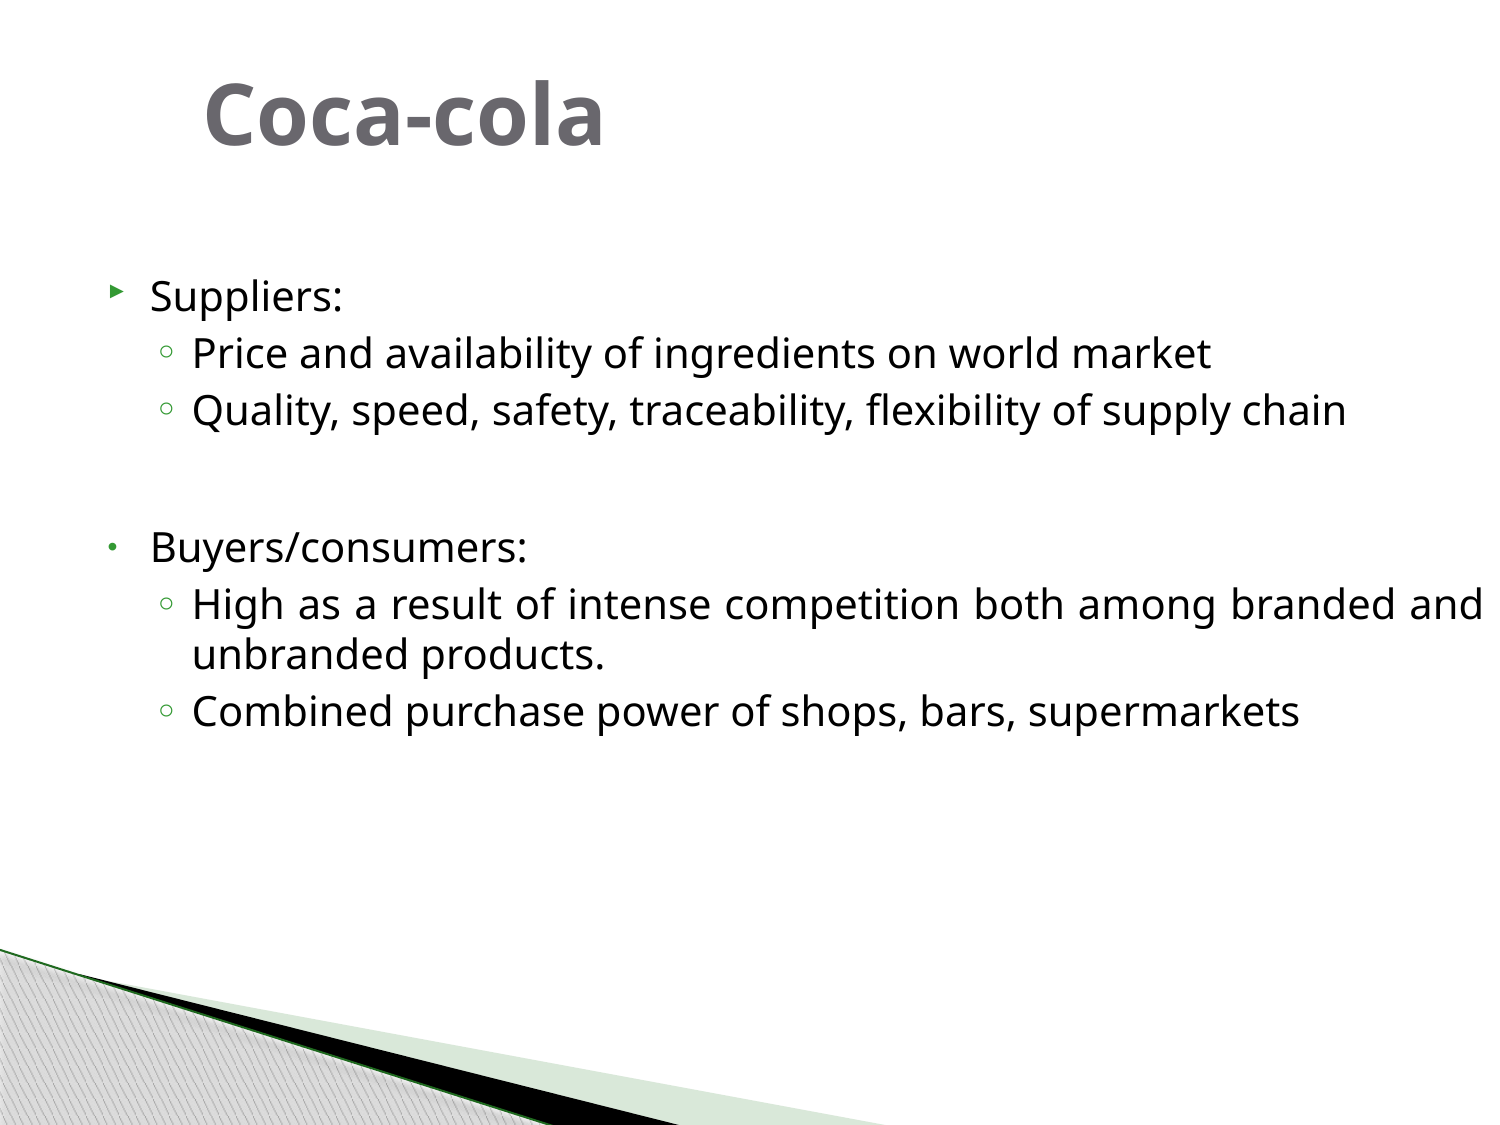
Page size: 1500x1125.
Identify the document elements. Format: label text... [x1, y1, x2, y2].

title Coca-cola [187, 35, 1430, 188]
list Suppliers: Price and availability of ingredients on world market Quality, speed, safety, traceability, flexibility of supply chain Buyers/consumers: High as a result of intense competition both among branded and unbranded products. Combined purchase power of shops, bars, supermarkets [75, 262, 1500, 1005]
